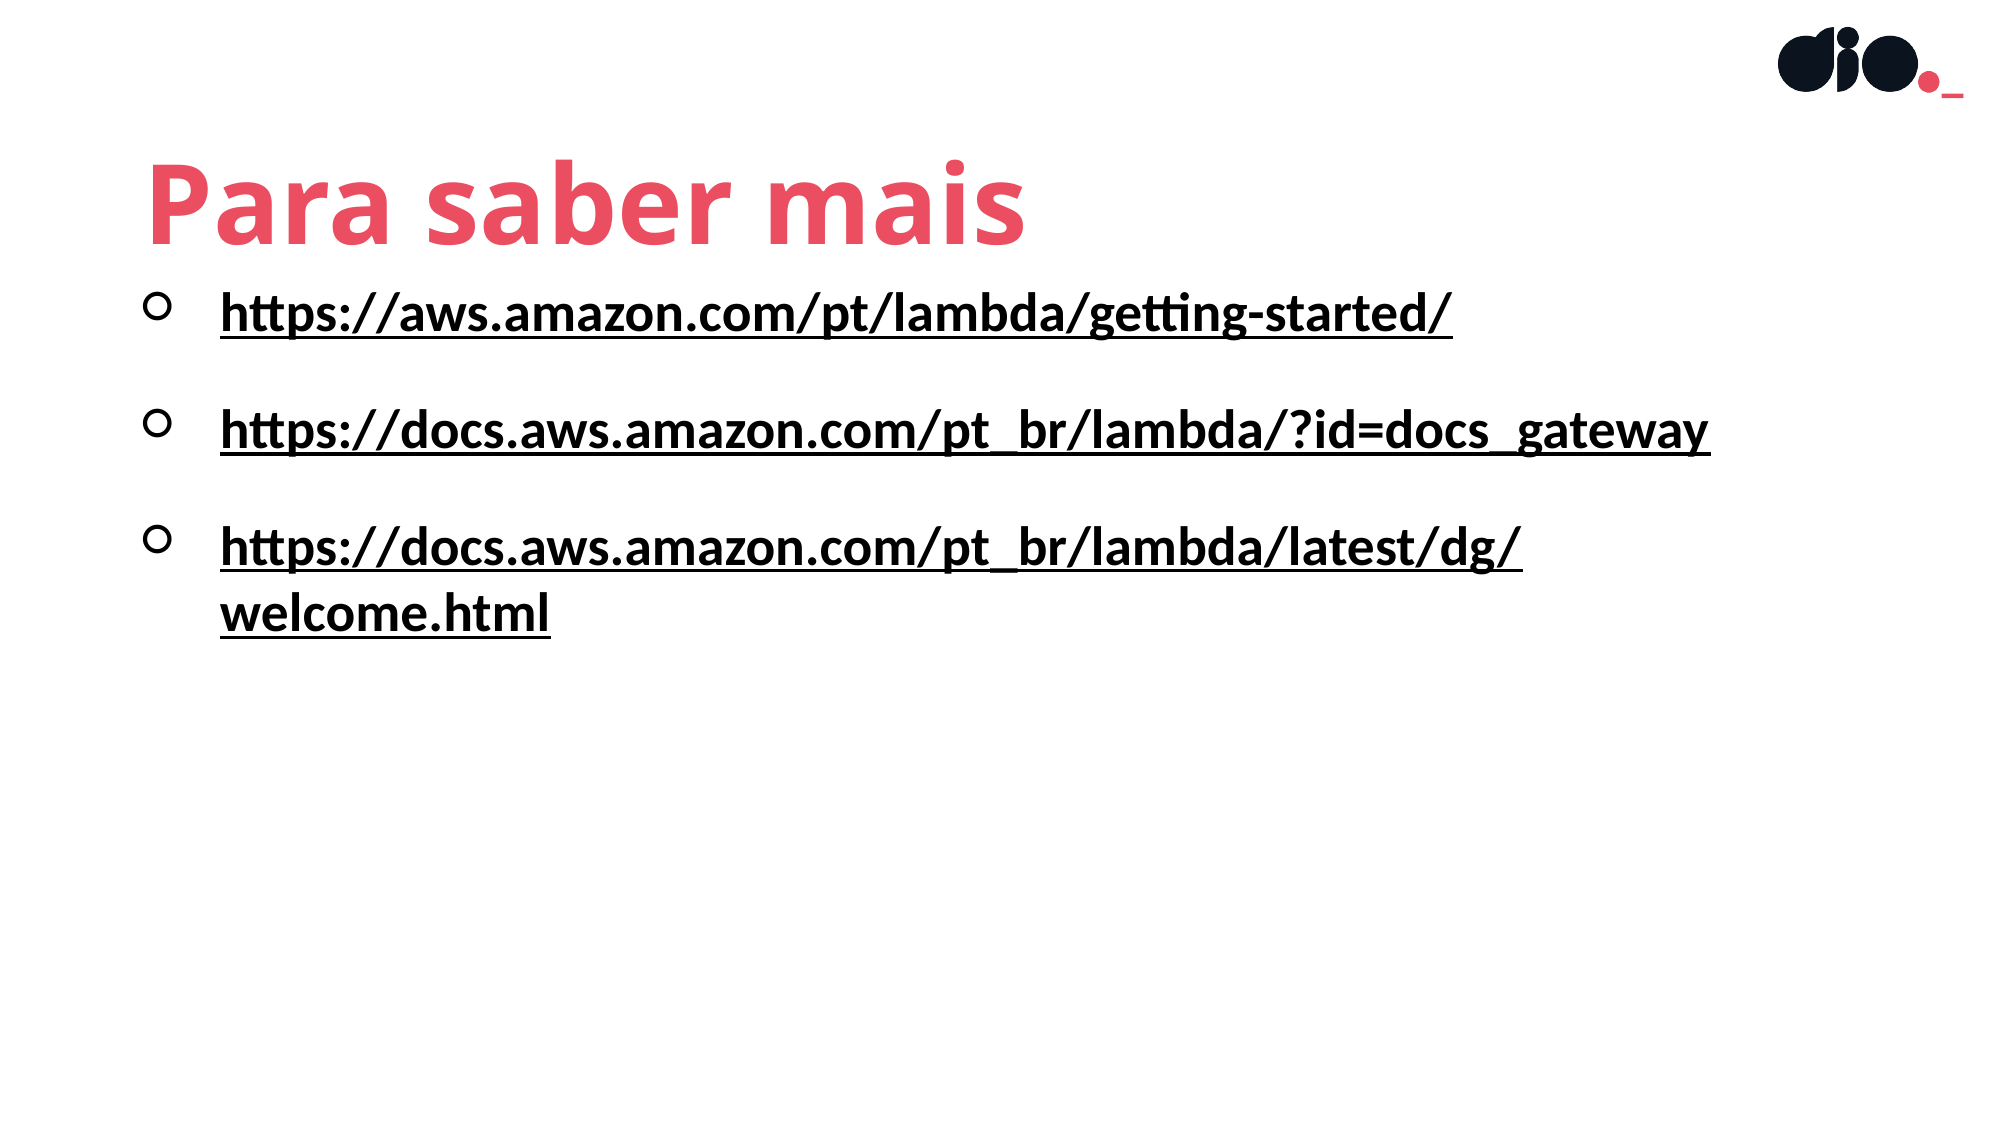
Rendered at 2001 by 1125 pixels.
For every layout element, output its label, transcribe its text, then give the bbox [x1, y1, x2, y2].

text_box Para saber mais [123, 98, 1878, 283]
picture [1777, 26, 1964, 99]
text_box https://aws.amazon.com/pt/lambda/getting-started/ https://docs.aws.amazon.com/pt_br/lambda/?id=docs_gateway https://docs.aws.amazon.com/pt_br/lambda/latest/dg/welcome.html [0, 256, 1754, 1013]
